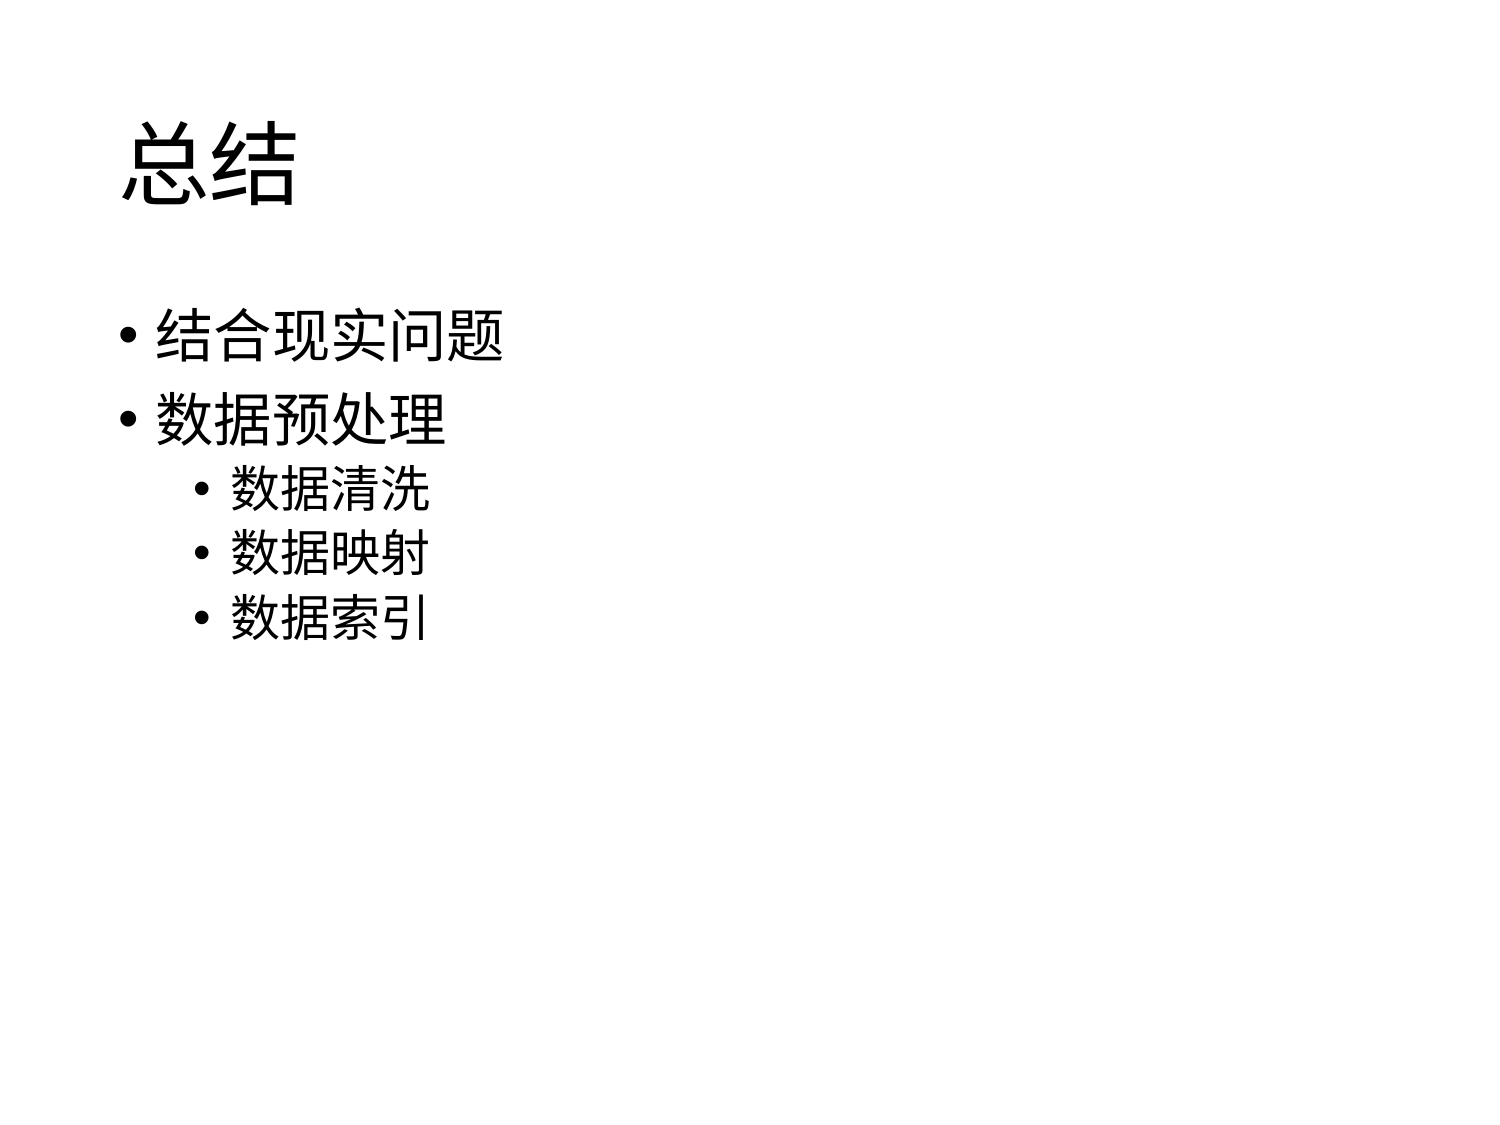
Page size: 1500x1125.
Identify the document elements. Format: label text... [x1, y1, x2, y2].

title 总结 [103, 59, 1397, 278]
list 结合现实问题 数据预处理 数据清洗 数据映射 数据索引 [103, 299, 1397, 667]
